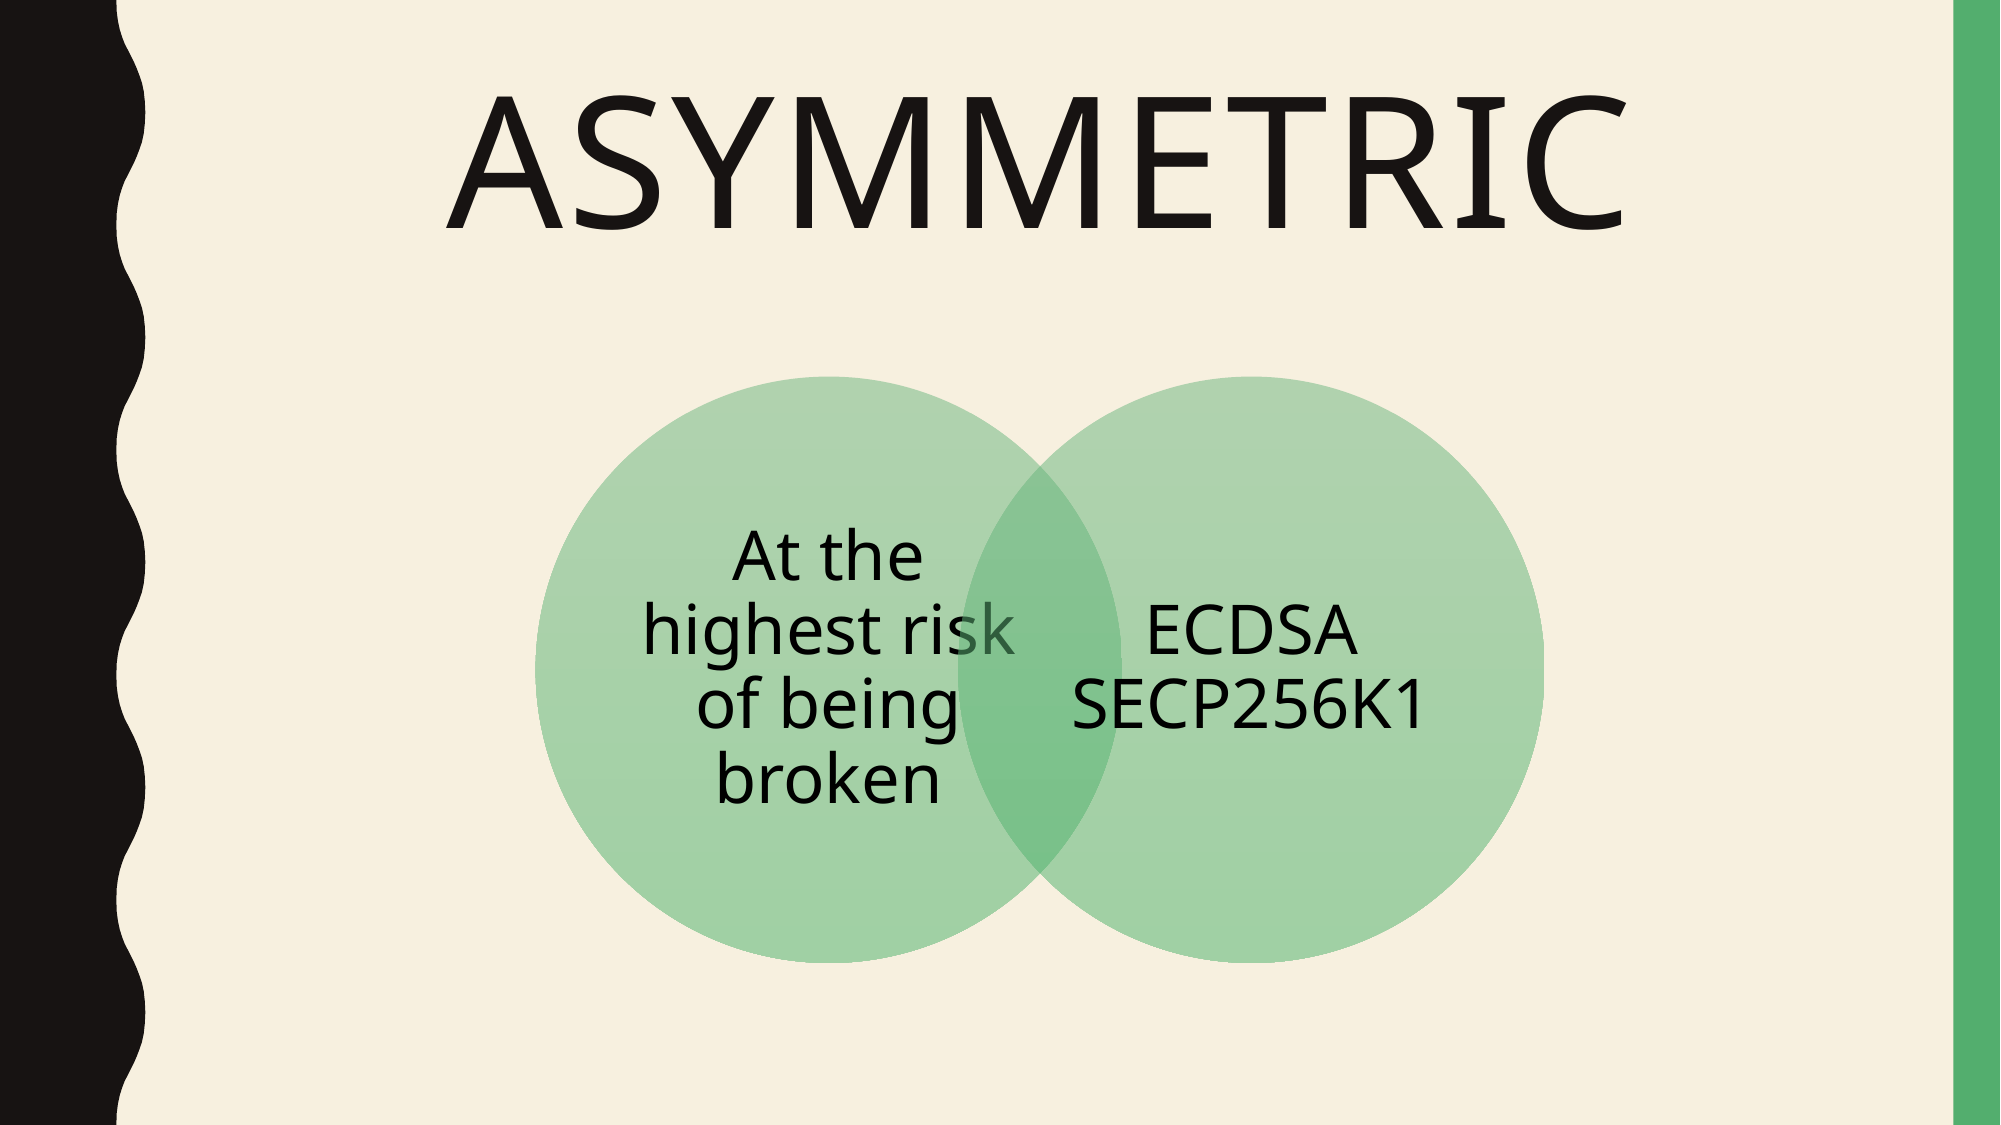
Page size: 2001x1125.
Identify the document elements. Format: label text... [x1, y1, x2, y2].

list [205, 374, 1875, 965]
title Asymmetric [205, 62, 1875, 308]
